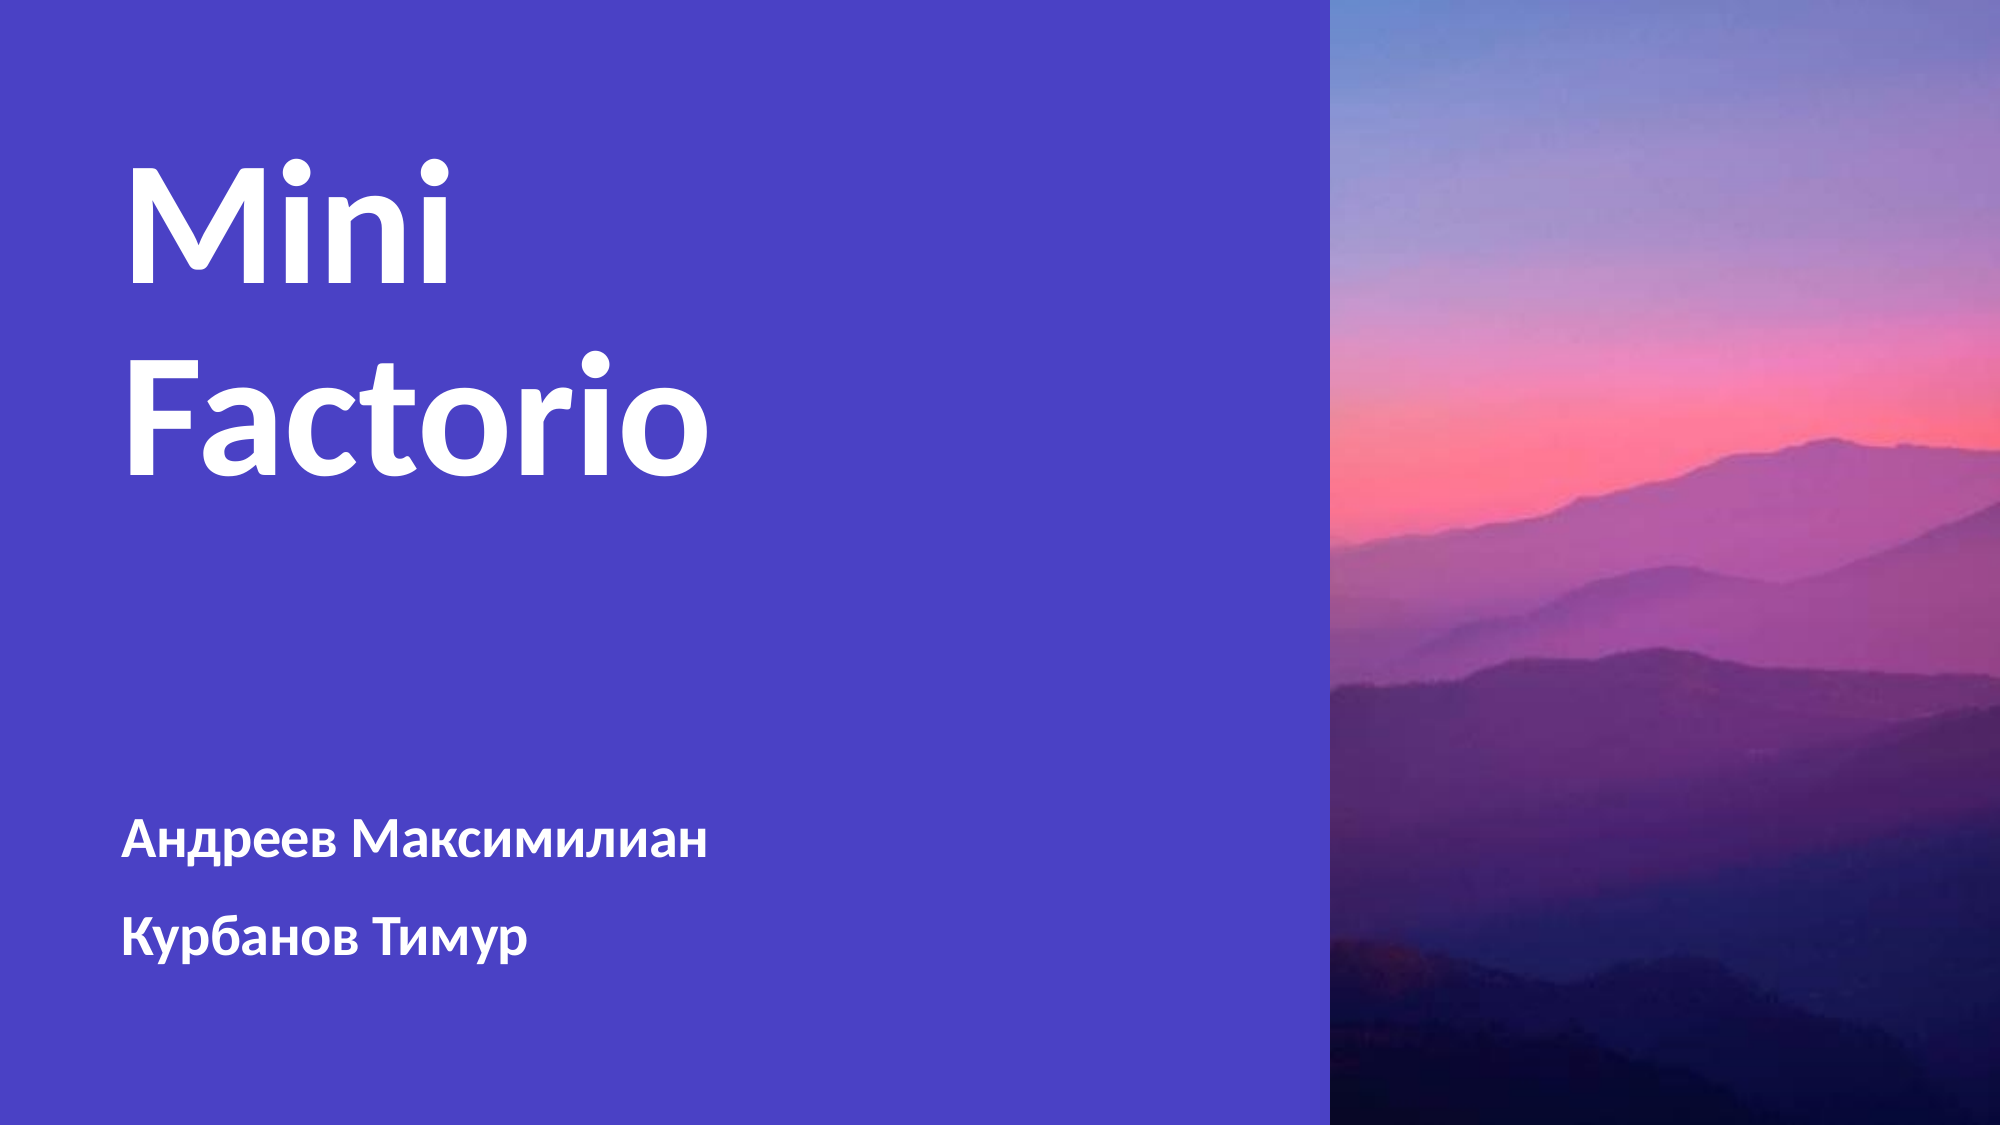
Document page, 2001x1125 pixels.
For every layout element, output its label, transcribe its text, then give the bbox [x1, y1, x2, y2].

picture [1330, 0, 2000, 1125]
subtitle Андреев Максимилиан Курбанов Тимур [106, 761, 1163, 975]
title Mini Factorio [106, 123, 1225, 762]
